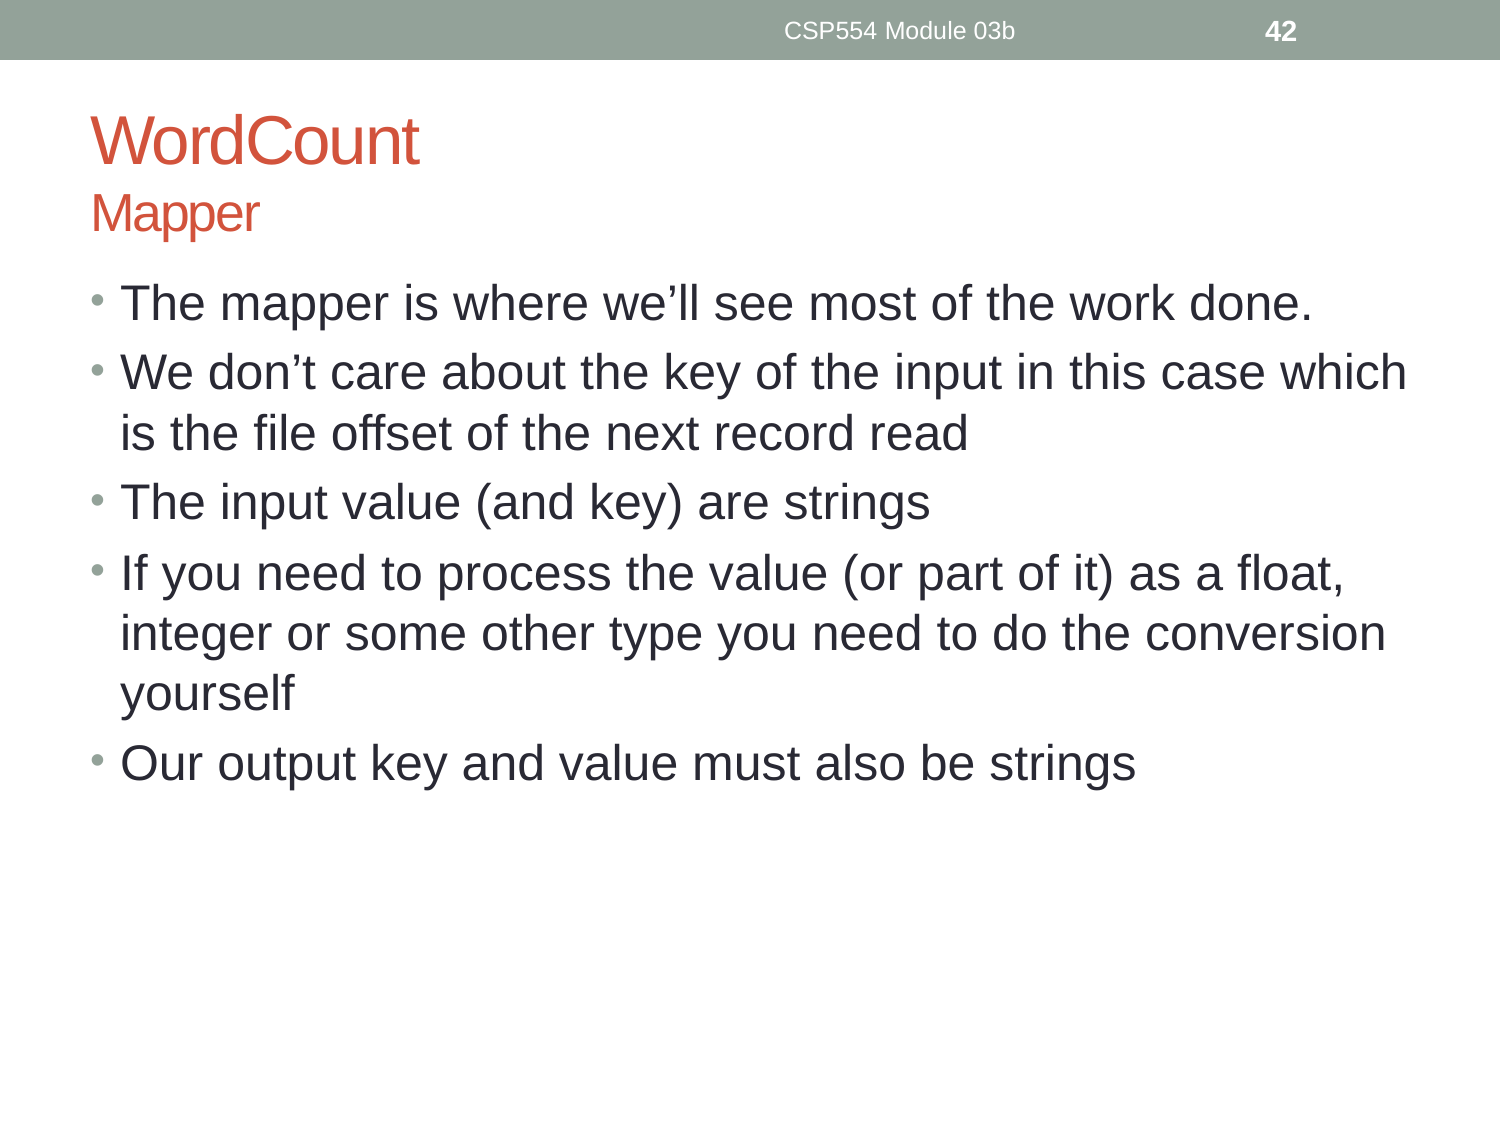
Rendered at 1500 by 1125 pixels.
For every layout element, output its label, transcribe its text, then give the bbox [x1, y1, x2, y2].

list The mapper is where we’ll see most of the work done. We don’t care about the key of the input in this case which is the file offset of the next record read The input value (and key) are strings If you need to process the value (or part of it) as a float, integer or some other type you need to do the conversion yourself Our output key and value must also be strings [75, 262, 1425, 1063]
footer CSP554 Module 03b [562, 3, 1238, 57]
title WordCount Mapper [75, 87, 1425, 250]
slide_number 42 [1250, 3, 1425, 57]
